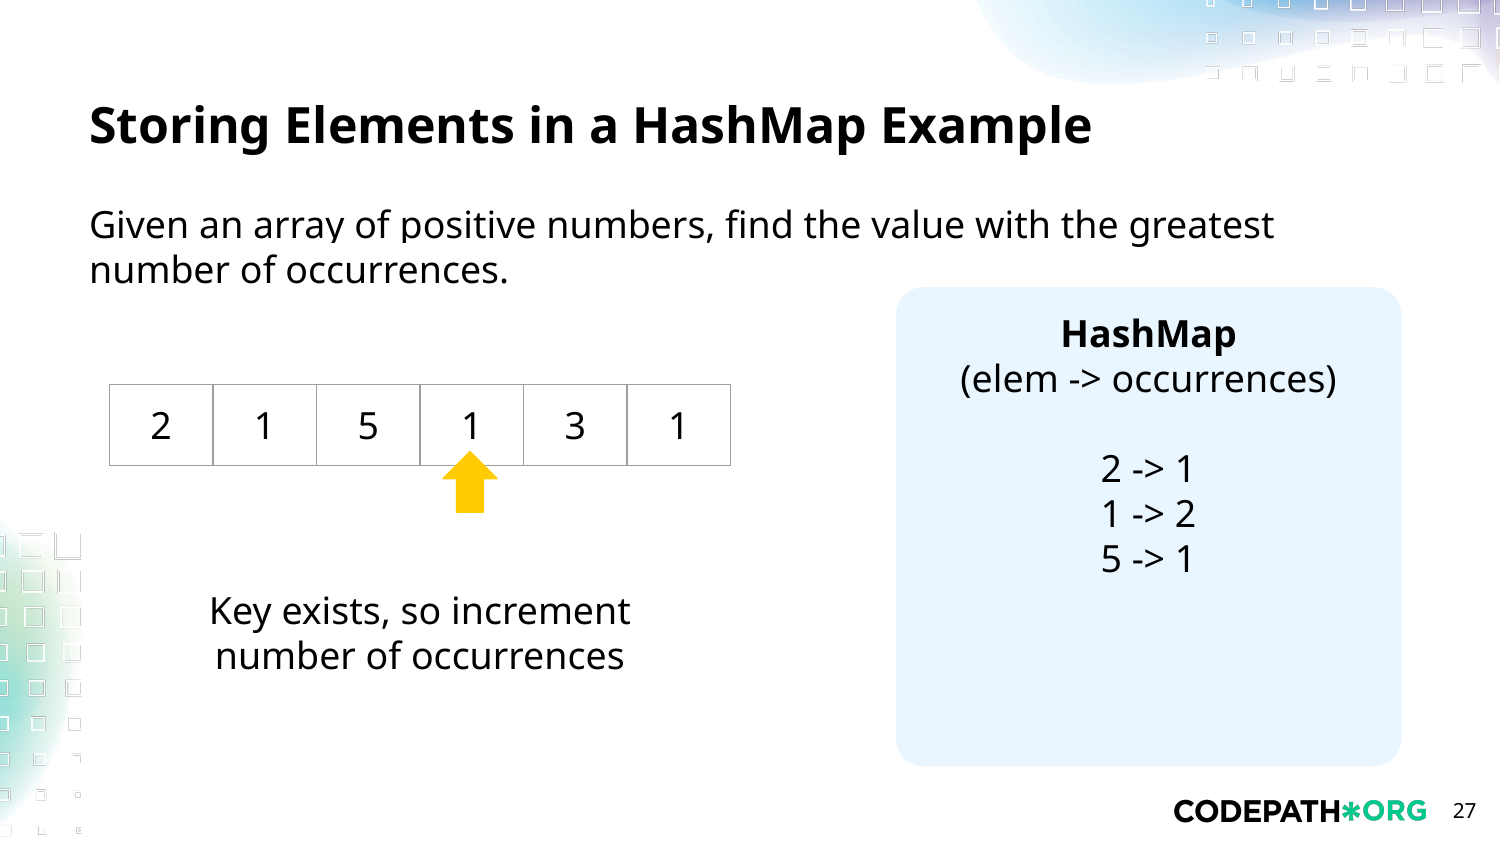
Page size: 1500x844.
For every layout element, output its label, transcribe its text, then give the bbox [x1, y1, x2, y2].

slide_number ‹#› [1401, 786, 1492, 837]
text_box HashMap (elem -> occurrences) 2 -> 1 1 -> 2 5 -> 1 [895, 287, 1402, 767]
table_header 1 [214, 385, 316, 465]
list Given an array of positive numbers, find the value with the greatest number of occurrences. [74, 185, 1426, 311]
table_header 3 [524, 385, 626, 465]
picture [950, 0, 1500, 96]
text_box [443, 451, 497, 513]
picture [1173, 799, 1401, 823]
title Storing Elements in a HashMap Example [74, 78, 1426, 173]
table_header 1 [628, 385, 730, 465]
table_header 2 [110, 385, 212, 465]
table_header 1 [421, 385, 523, 465]
table_header 5 [317, 385, 419, 465]
picture [0, 451, 166, 844]
text_box Key exists, so increment number of occurrences [132, 571, 708, 697]
